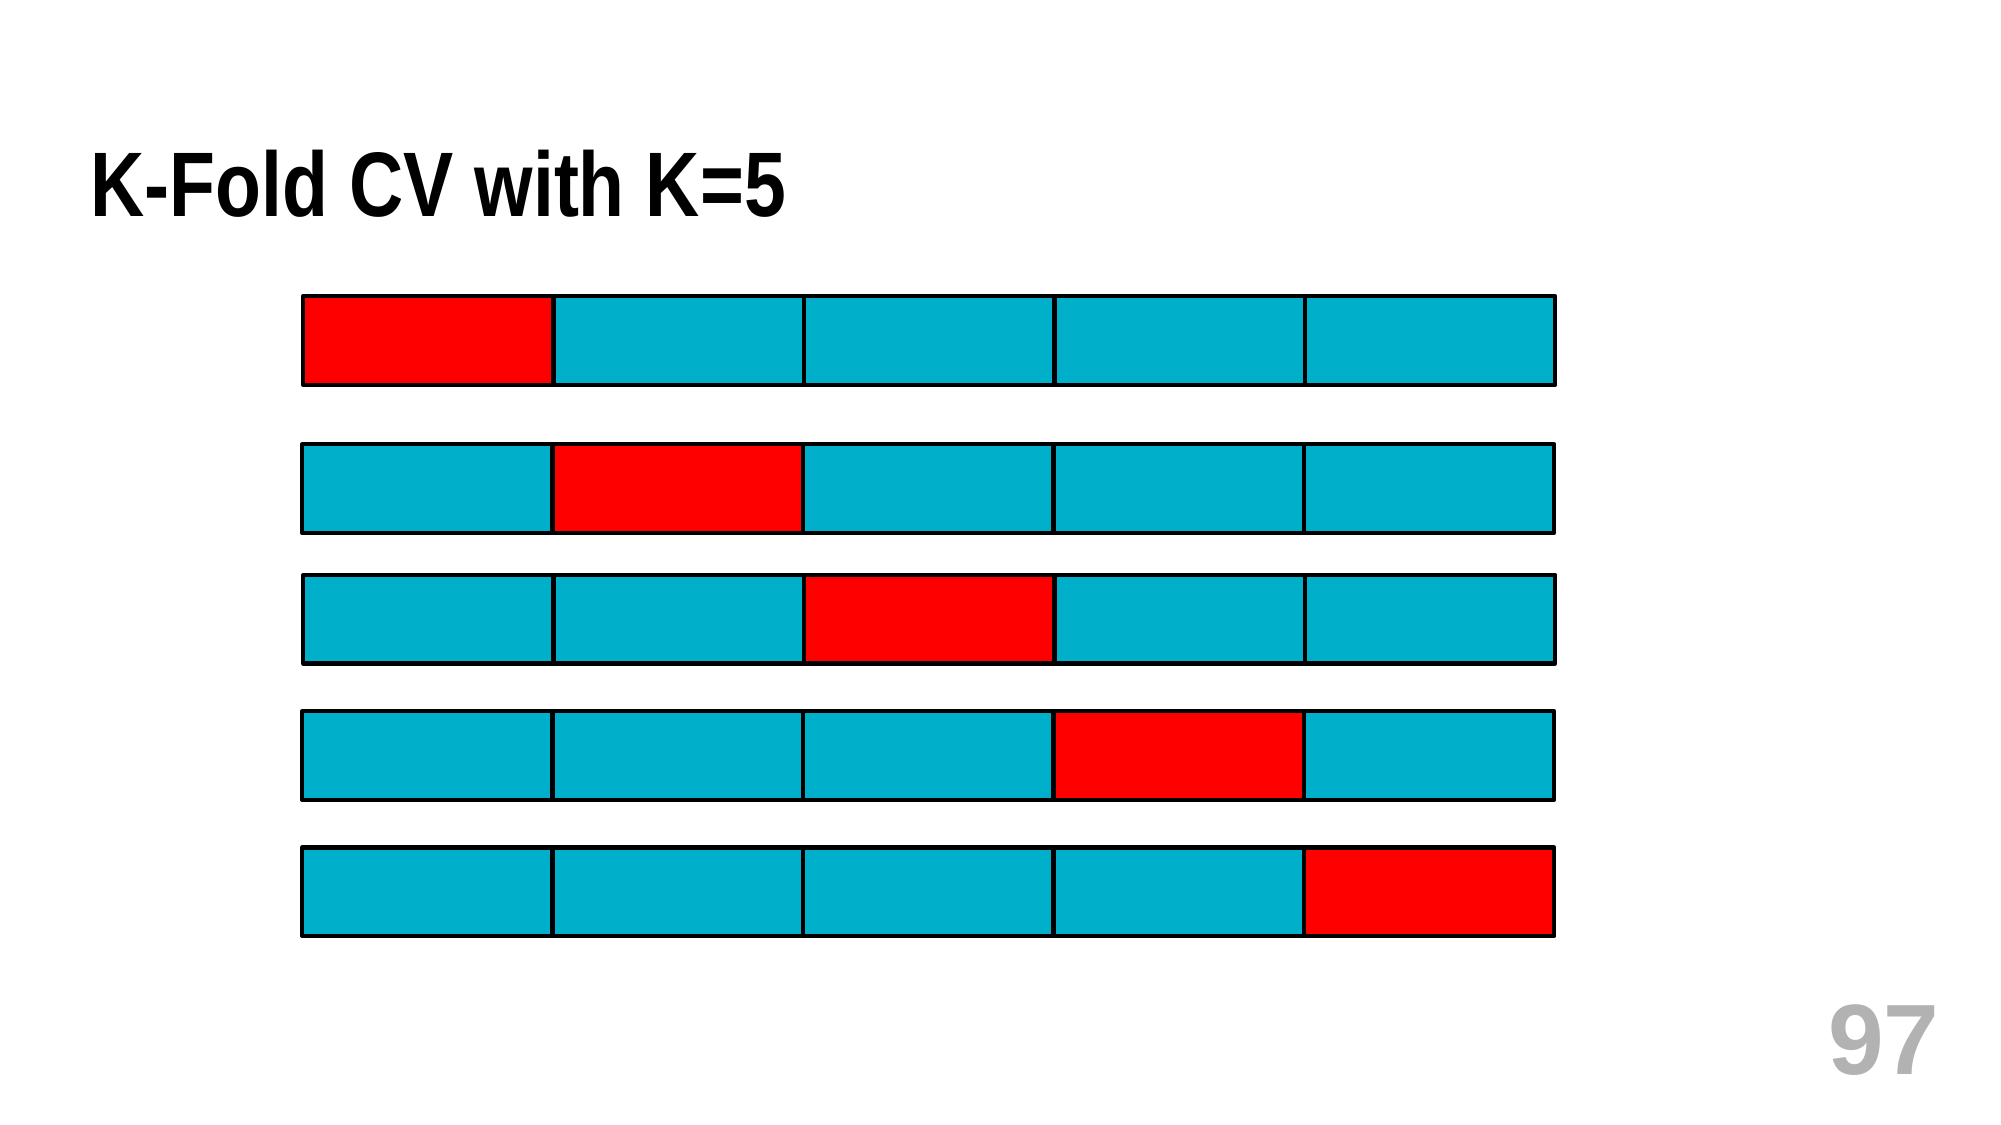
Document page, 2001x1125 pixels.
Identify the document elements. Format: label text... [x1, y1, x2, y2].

text_box [301, 294, 552, 387]
text_box [1302, 709, 1556, 802]
text_box [1051, 442, 1302, 535]
text_box [801, 845, 1051, 938]
text_box [300, 442, 551, 535]
slide_number 97 [1638, 987, 1946, 1083]
text_box [300, 709, 551, 802]
text_box [551, 845, 801, 938]
text_box [1051, 709, 1302, 802]
text_box [1303, 294, 1557, 387]
text_box [551, 442, 802, 535]
text_box [1052, 294, 1303, 387]
text_box [1302, 845, 1556, 938]
text_box [551, 709, 802, 802]
text_box [801, 442, 1051, 535]
text_box [802, 294, 1052, 387]
text_box [1051, 845, 1302, 938]
title K-Fold CV with K=5 [90, 137, 1910, 238]
text_box [552, 294, 802, 387]
text_box [300, 845, 551, 938]
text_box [302, 574, 1556, 664]
text_box [801, 709, 1051, 802]
text_box [1302, 442, 1556, 535]
